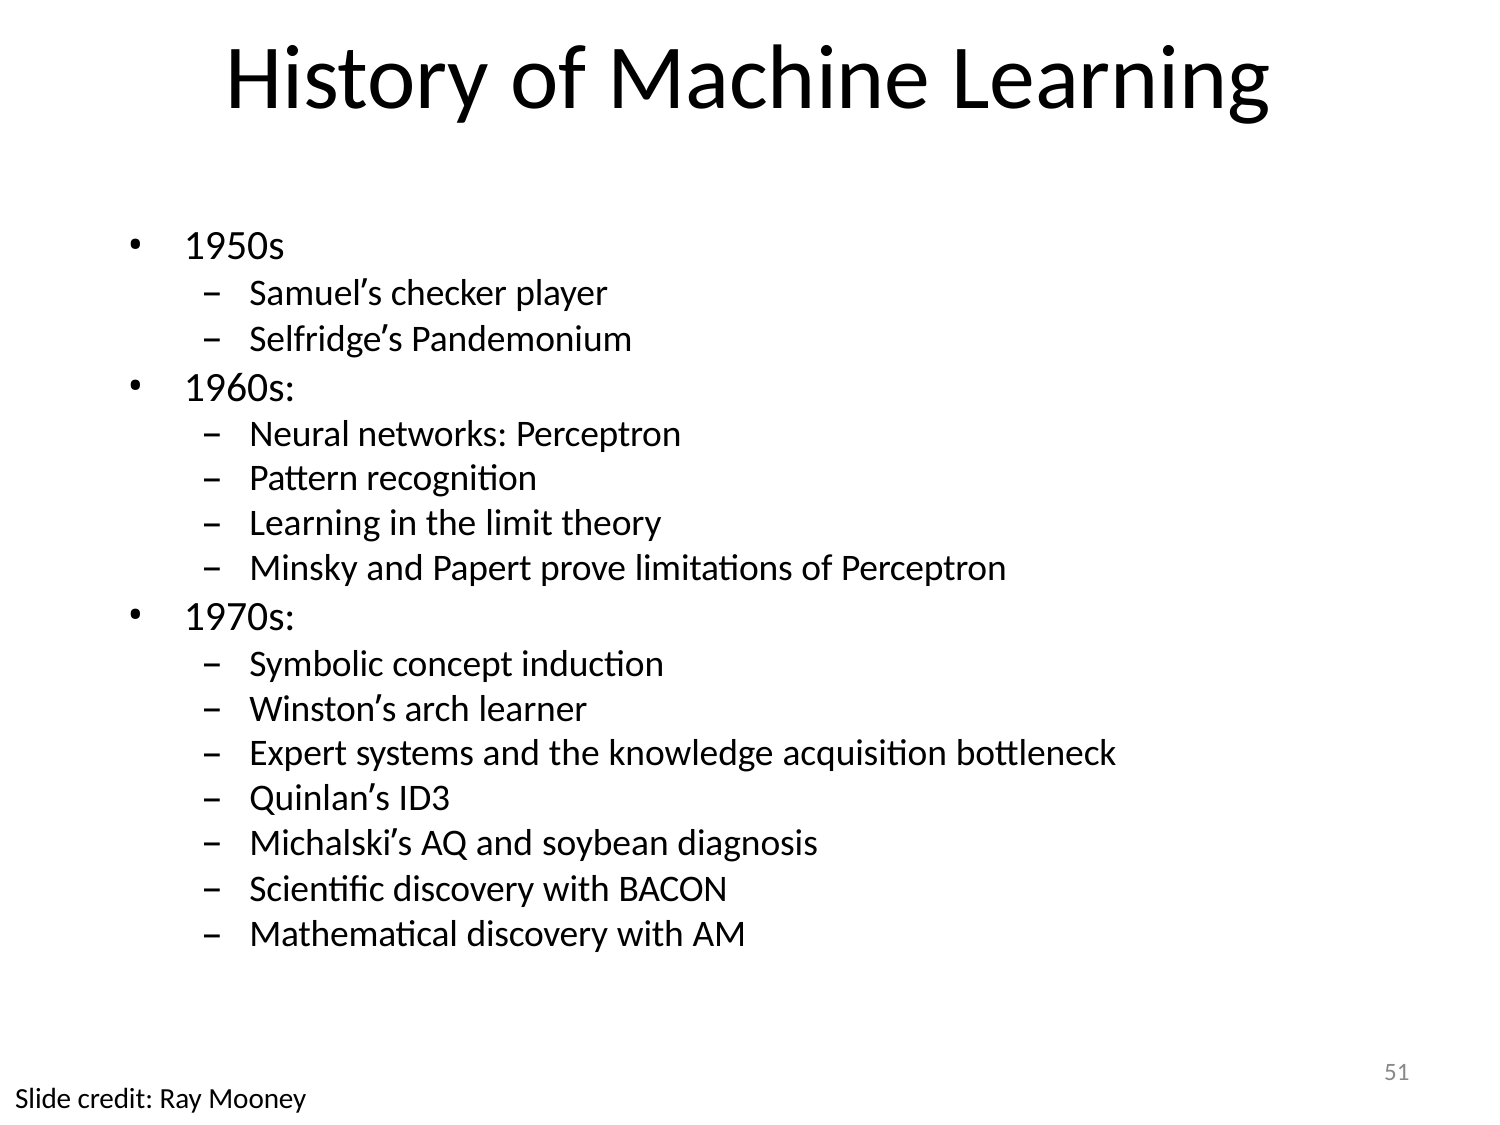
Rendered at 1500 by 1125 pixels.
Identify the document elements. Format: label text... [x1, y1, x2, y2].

title History of Machine Learning [223, 14, 1277, 205]
slide_number 51 [1377, 1054, 1416, 1125]
text_box Slide credit: Ray Mooney [12, 1079, 312, 1115]
text_box 1950s Samuel’s checker player Selfridge’s Pandemonium 1960s: Neural networks: Perceptron Pattern recognition Learning in the limit theory Minsky and Papert prove limitations of Perceptron 1970s: Symbolic concept induction Winston’s arch learner Expert systems and the knowledge acquisition bottleneck Quinlan’s ID3 Michalski’s AQ and soybean diagnosis Scientific discovery with BACON Mathematical discovery with AM [125, 215, 1126, 955]
